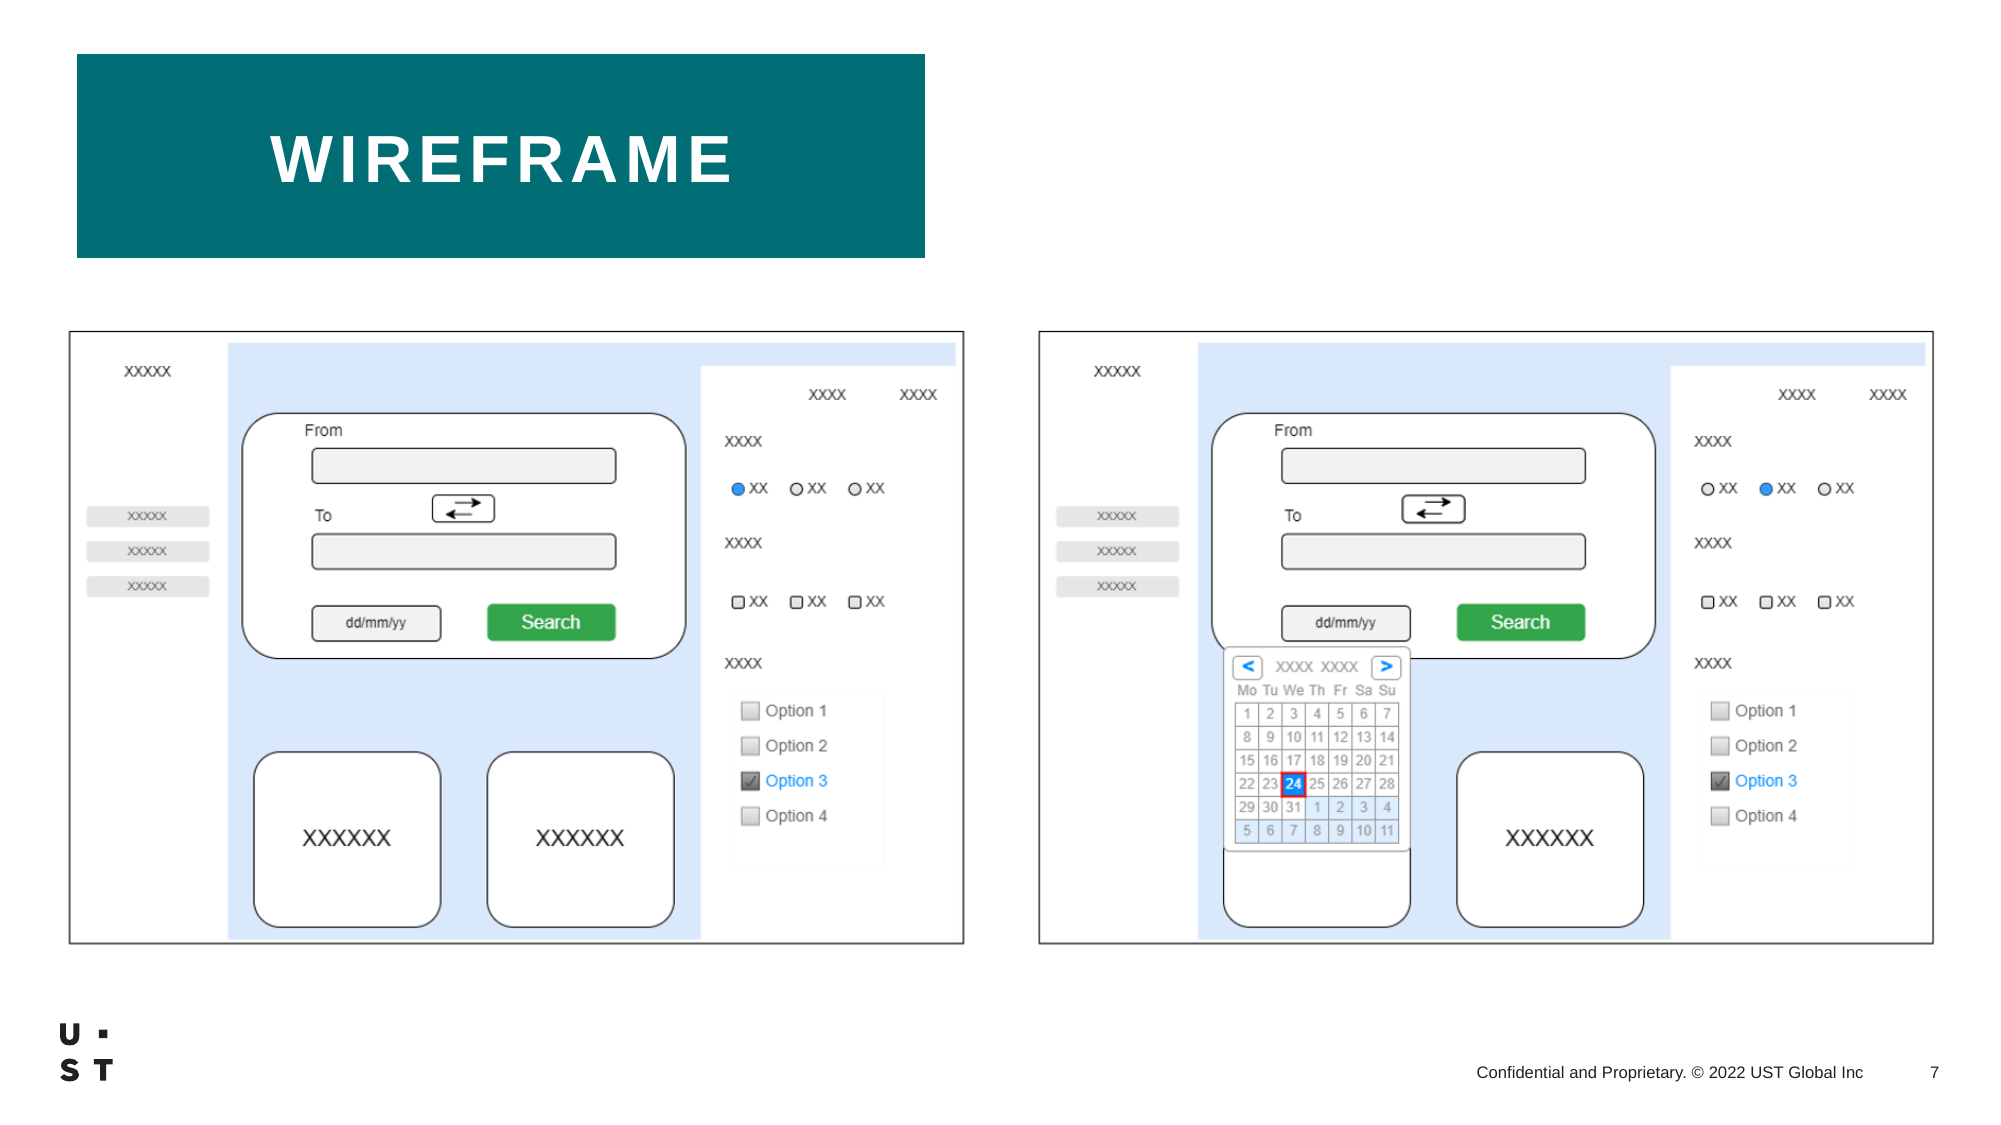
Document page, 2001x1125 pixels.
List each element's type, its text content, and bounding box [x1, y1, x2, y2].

text_box WIREFRAME [77, 54, 925, 258]
picture [44, 314, 1959, 967]
